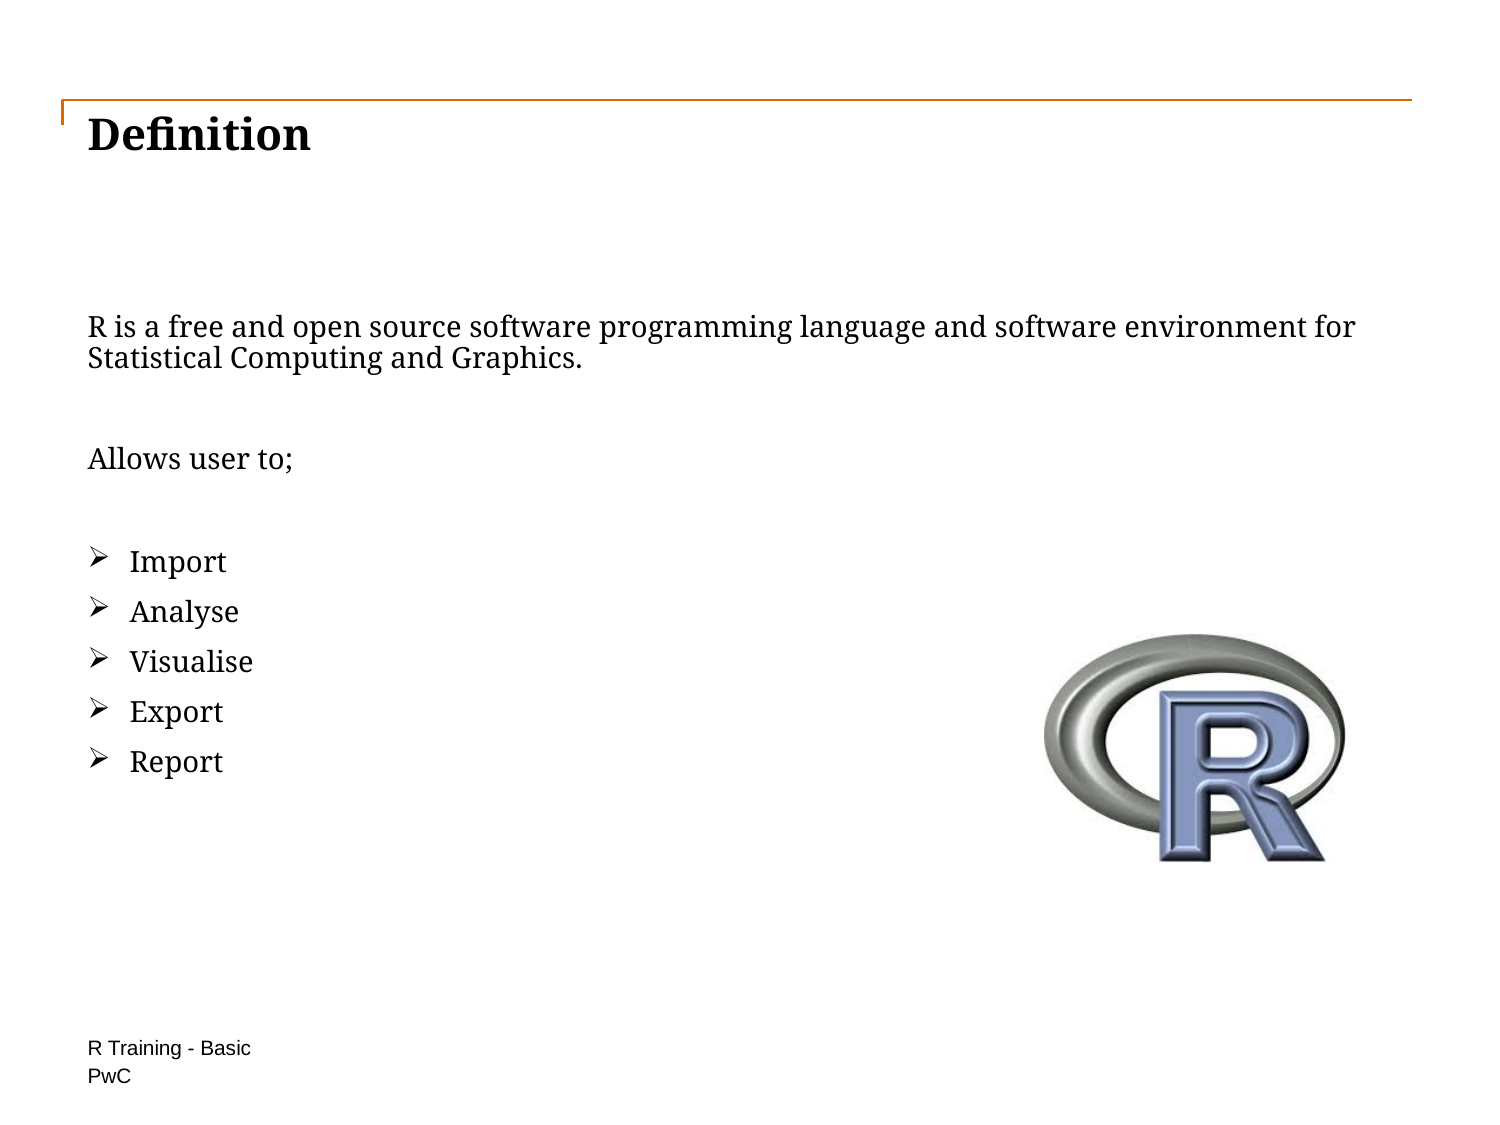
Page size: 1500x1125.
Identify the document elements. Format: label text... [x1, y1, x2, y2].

picture [1042, 633, 1346, 863]
title Definition [87, 112, 1413, 288]
subtitle R is a free and open source software programming language and software environment for Statistical Computing and Graphics. Allows user to; Import Analyse Visualise Export Report [87, 312, 1413, 538]
footer R Training - Basic [87, 1035, 950, 1060]
